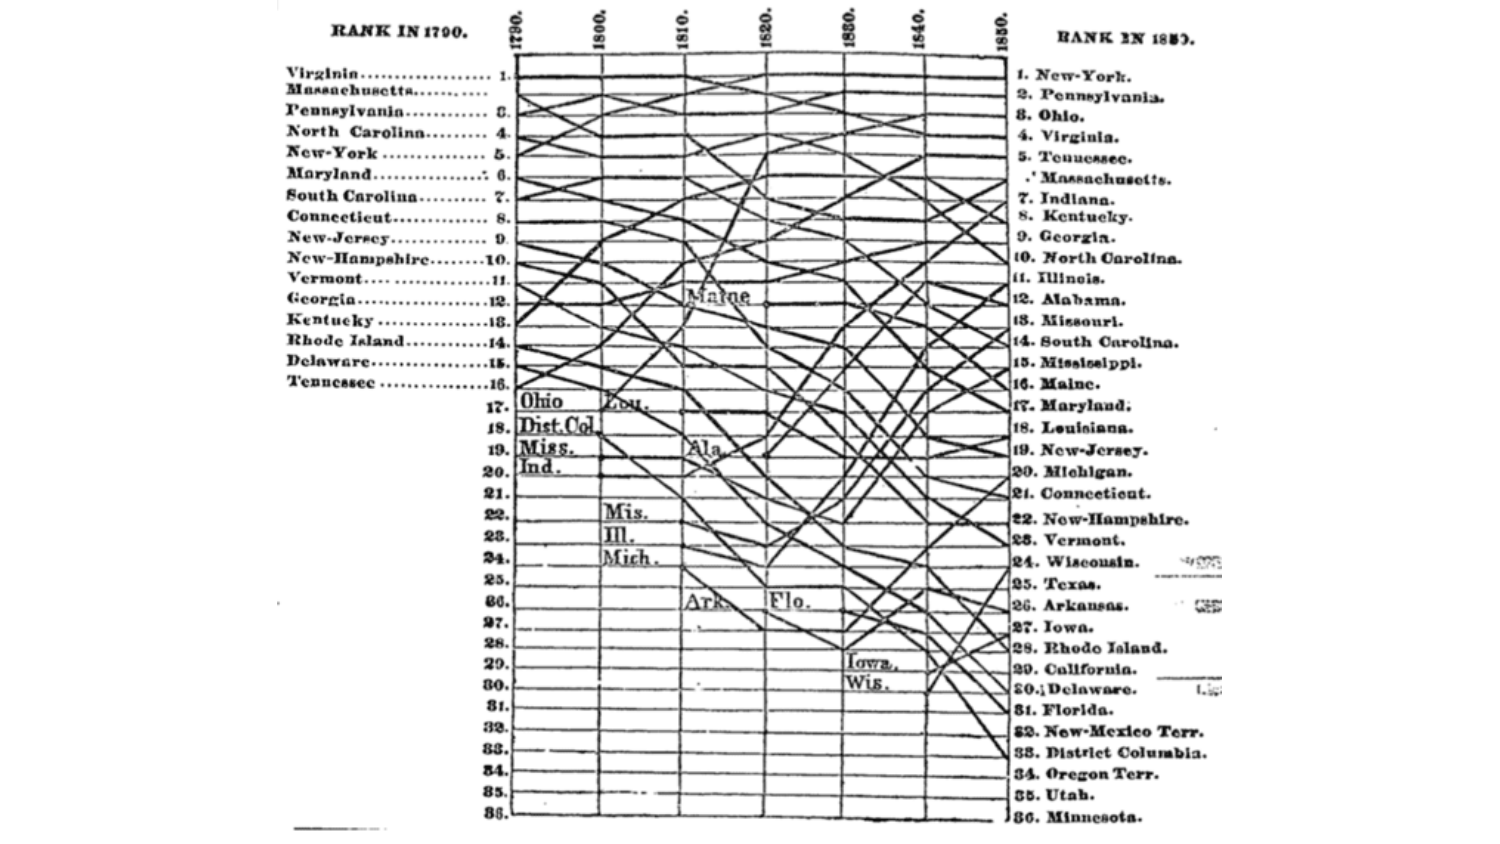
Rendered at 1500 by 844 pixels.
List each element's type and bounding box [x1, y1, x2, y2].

picture [277, 0, 1223, 844]
